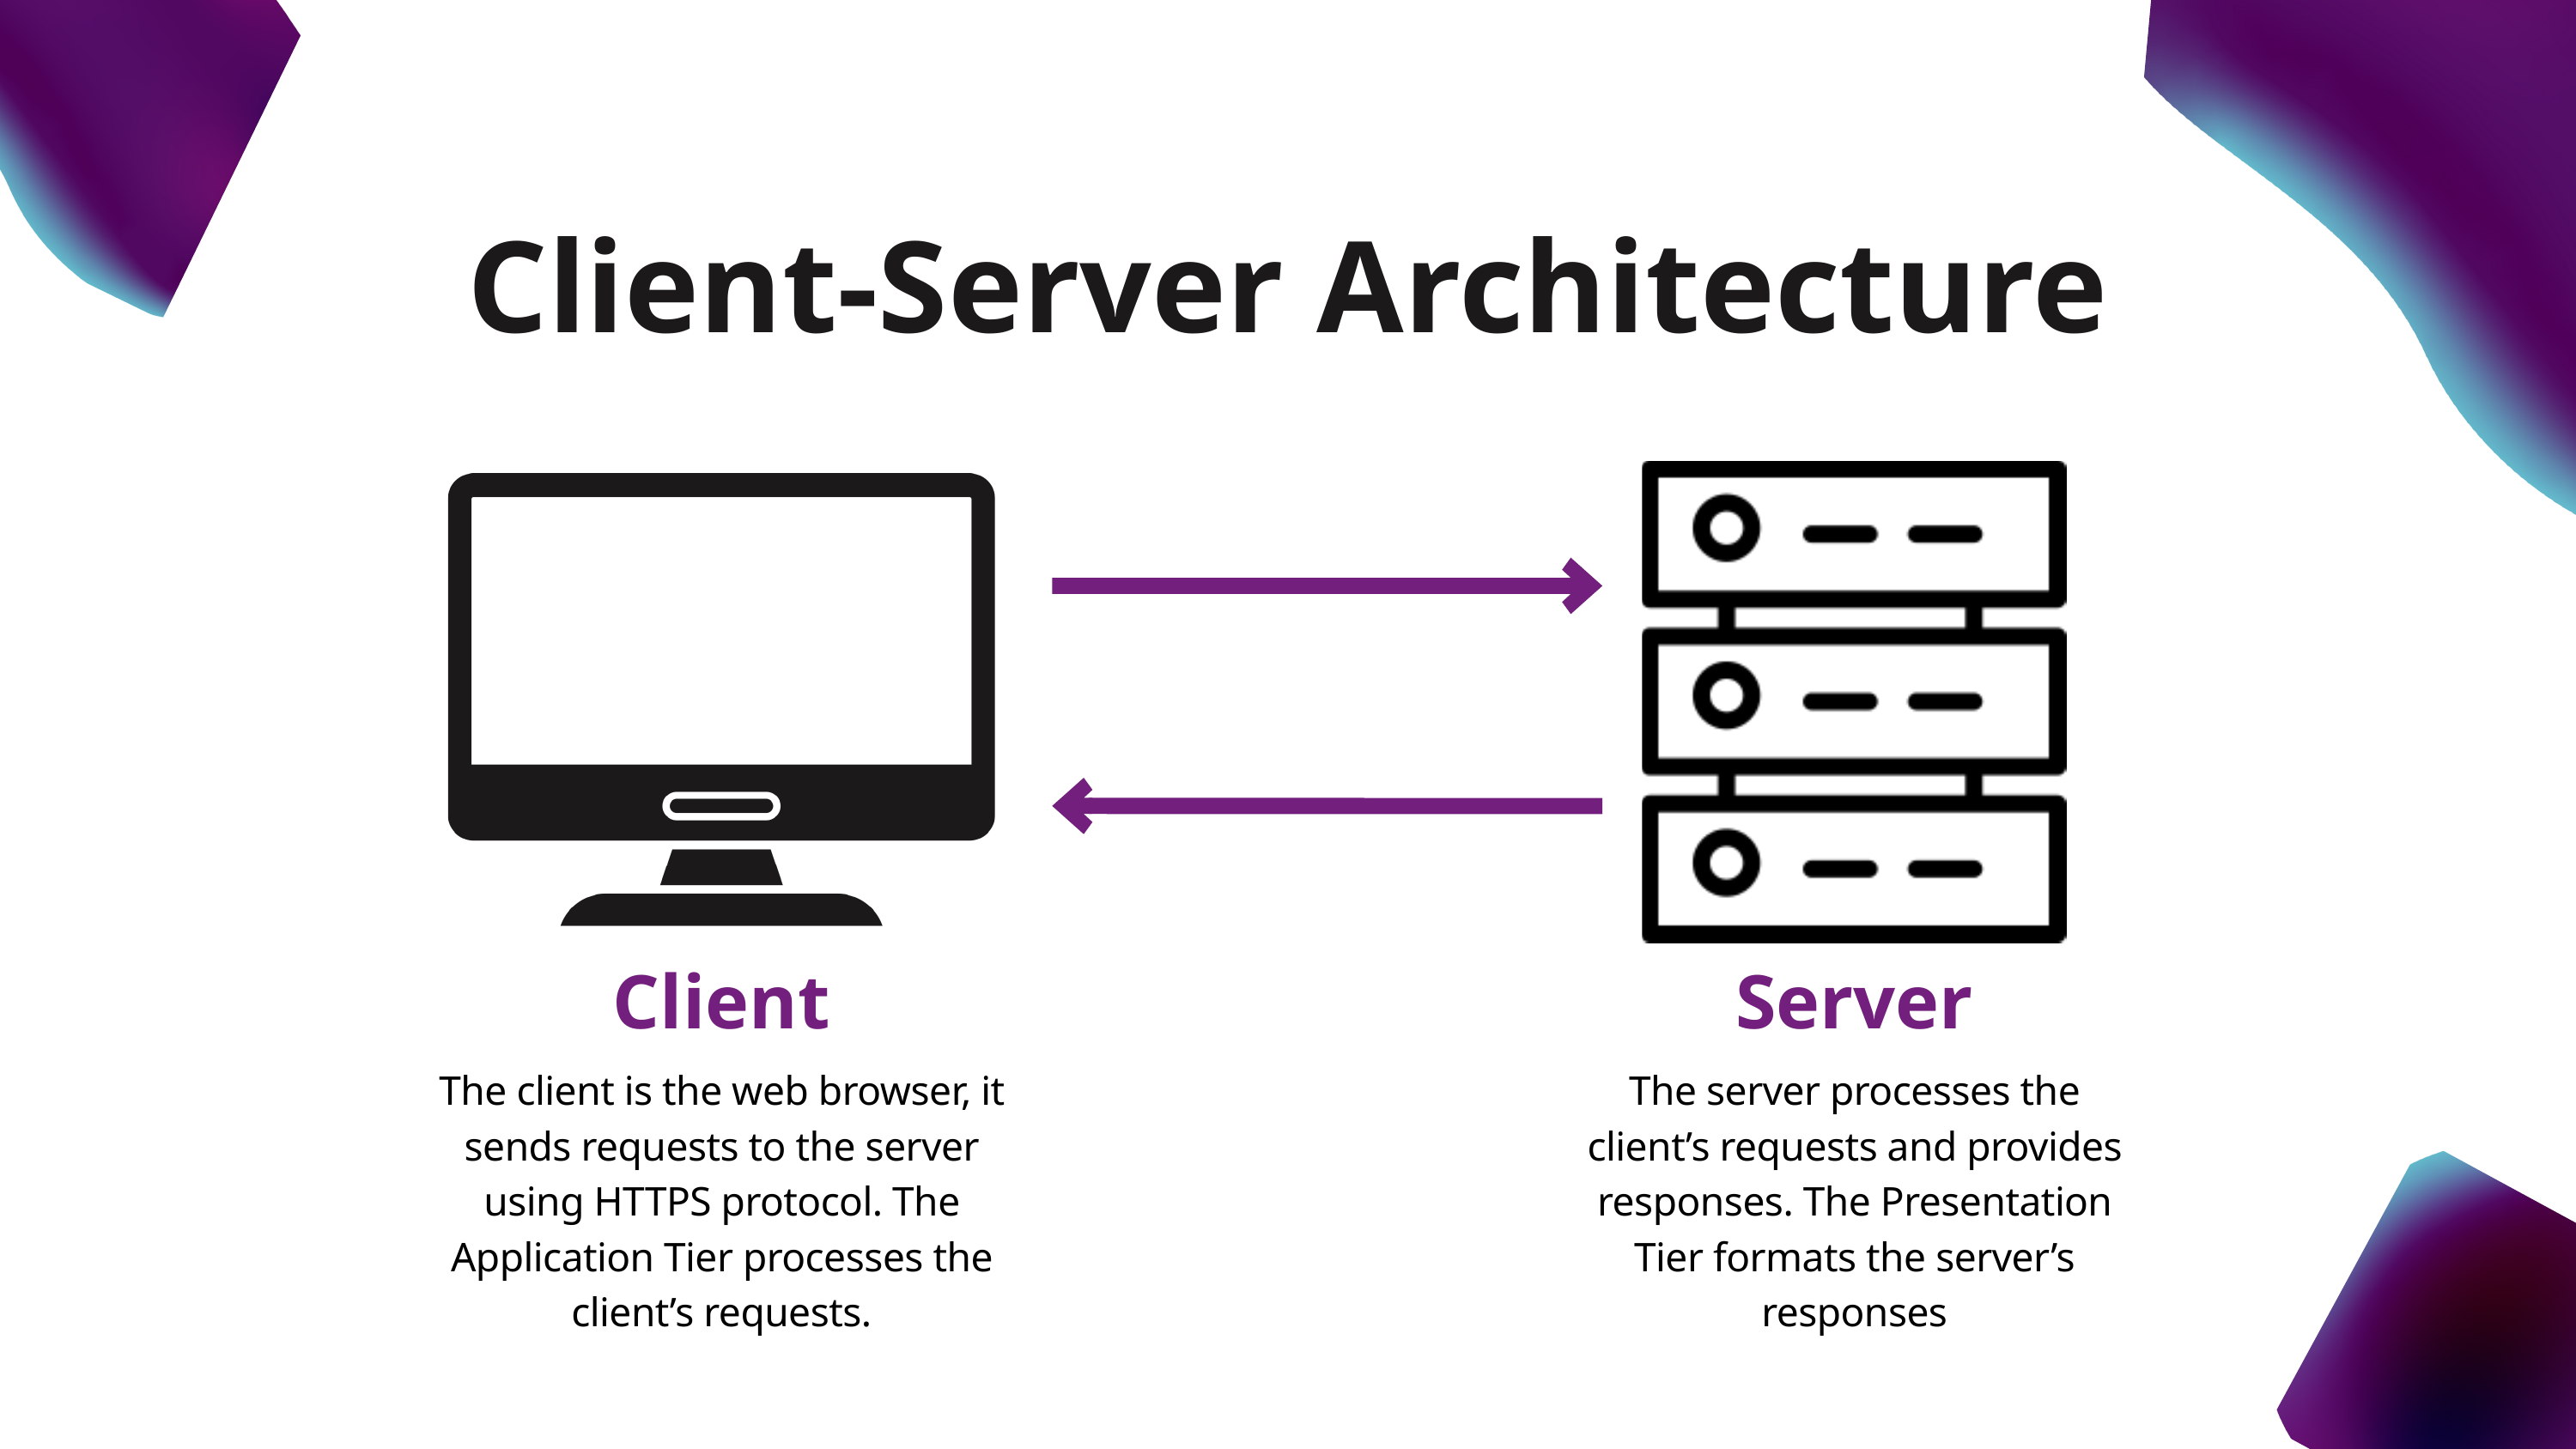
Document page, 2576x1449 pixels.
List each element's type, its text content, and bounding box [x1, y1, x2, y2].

text_box The client is the web browser, it sends requests to the server using HTTPS protocol. The Application Tier processes the client’s requests. [430, 1058, 1013, 1336]
text_box [1052, 799, 1603, 813]
text_box Client-Server Architecture [425, 209, 2151, 359]
text_box [1642, 461, 2067, 943]
text_box Client [430, 947, 1013, 1044]
text_box [2268, 1140, 2576, 1449]
text_box [447, 473, 995, 926]
text_box [0, 0, 319, 320]
text_box Server [1563, 947, 2146, 1044]
text_box [1052, 579, 1603, 592]
text_box The server processes the client’s requests and provides responses. The Presentation Tier formats the server’s responses [1563, 1058, 2146, 1336]
text_box [2106, 0, 2576, 527]
